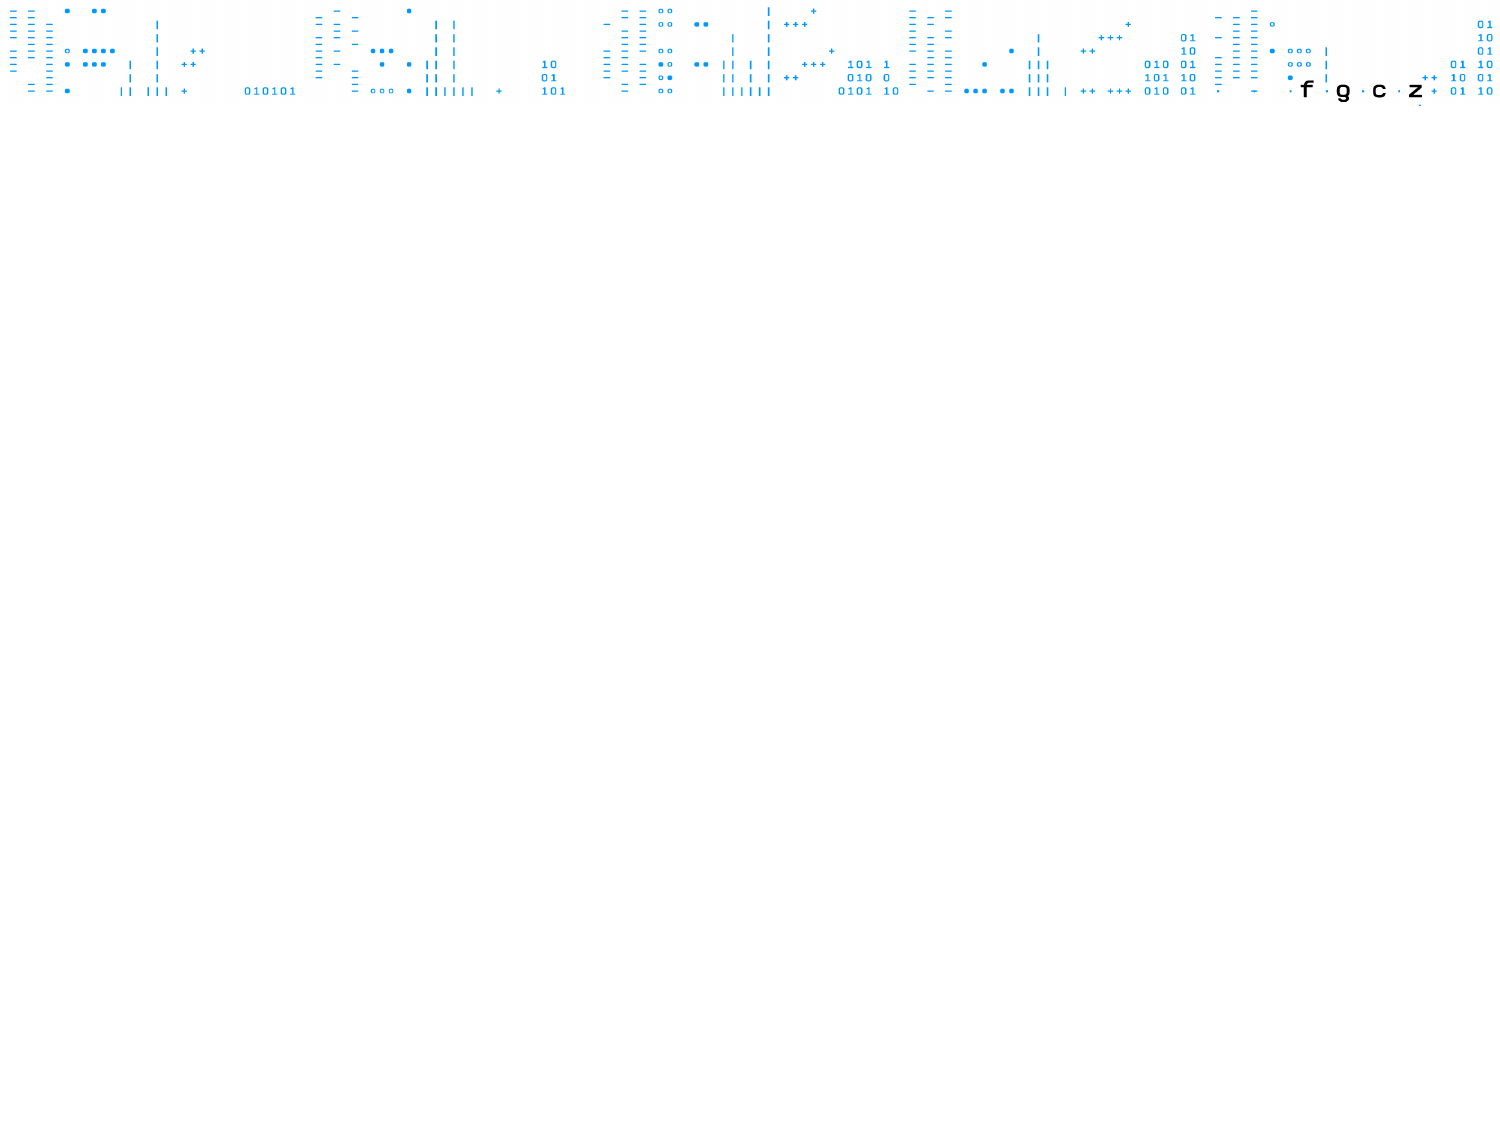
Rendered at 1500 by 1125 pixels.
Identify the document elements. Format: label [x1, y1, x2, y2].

picture [0, 0, 1500, 106]
